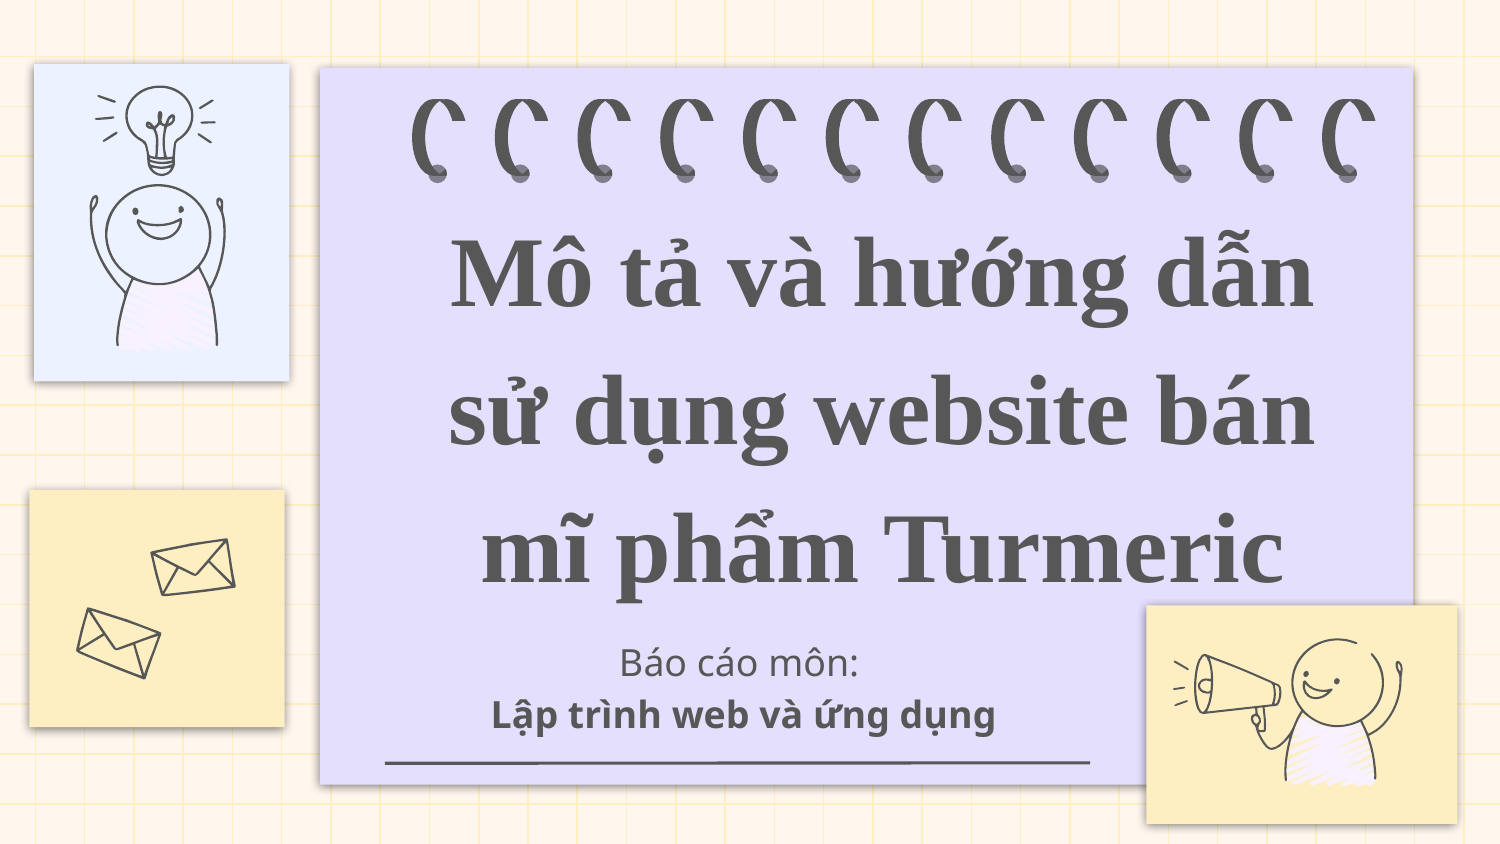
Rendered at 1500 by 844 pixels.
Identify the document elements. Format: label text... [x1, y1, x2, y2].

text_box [411, 98, 1376, 184]
text_box [34, 64, 290, 382]
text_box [88, 85, 227, 353]
text_box [76, 607, 162, 680]
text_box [1172, 638, 1404, 787]
text_box [1146, 605, 1458, 824]
text_box [150, 538, 236, 597]
text_box [319, 67, 1414, 785]
title Mô tả và hướng dẫn sử dụng website bán mĩ phẩm Turmeric [384, 266, 1382, 618]
subtitle Báo cáo môn: Lập trình web và ứng dụng [380, 617, 1108, 750]
text_box [29, 489, 285, 728]
